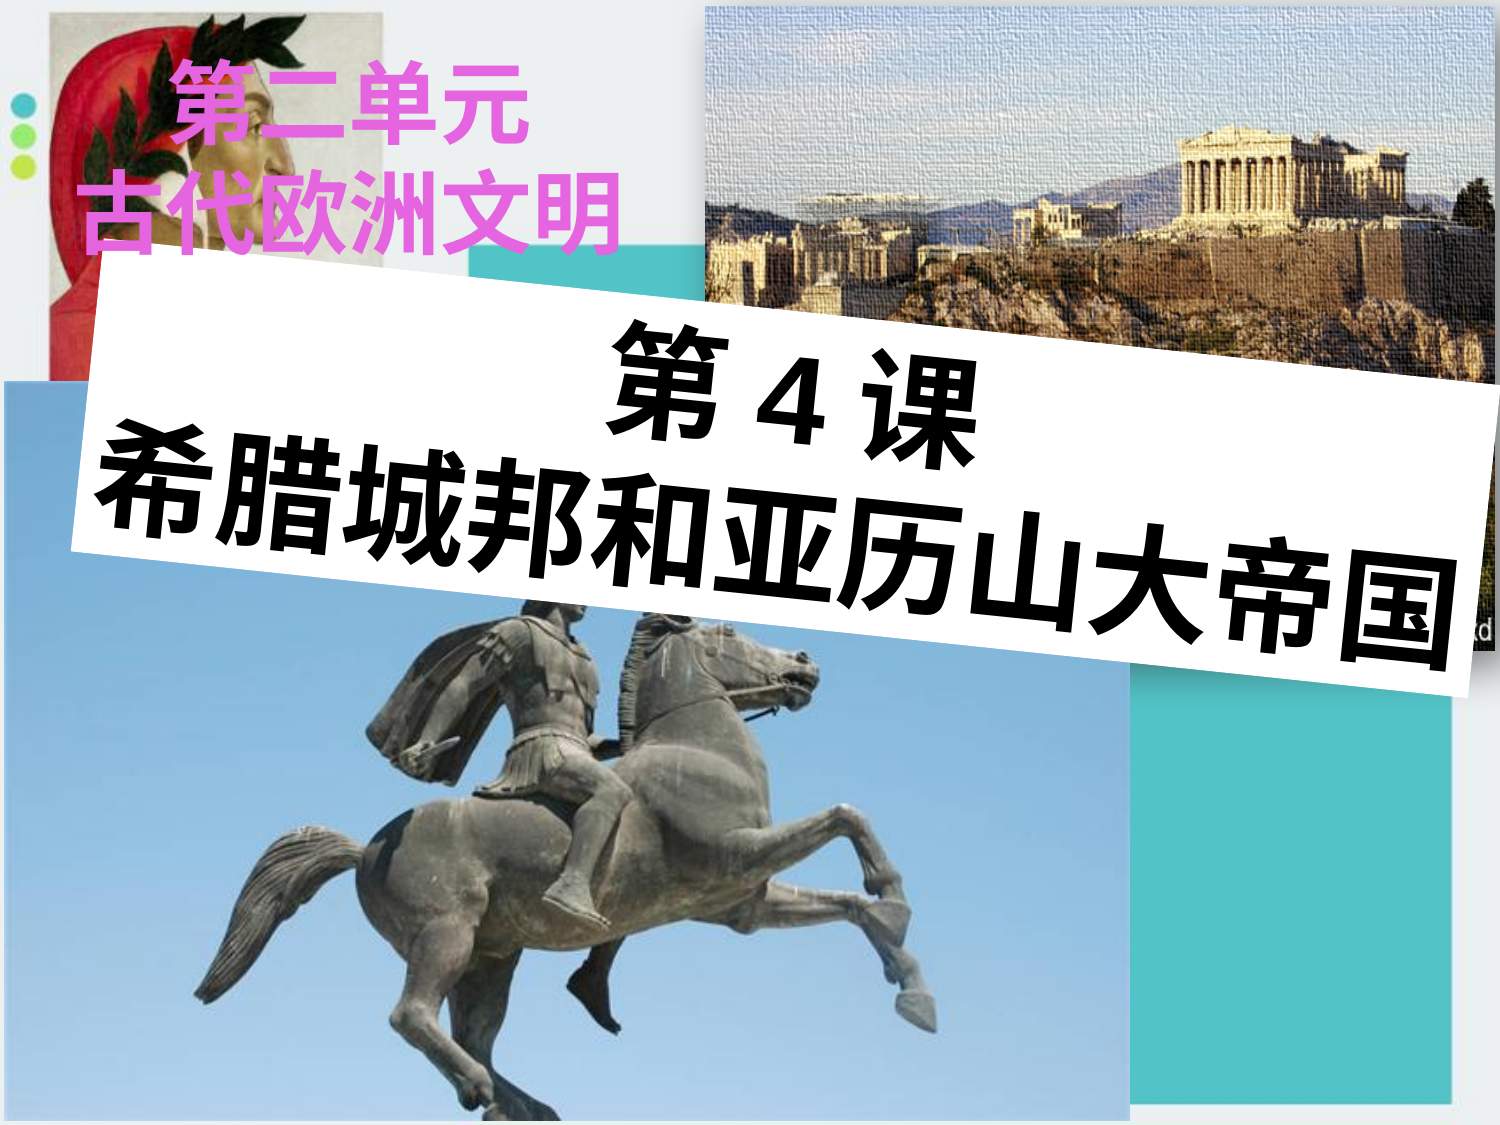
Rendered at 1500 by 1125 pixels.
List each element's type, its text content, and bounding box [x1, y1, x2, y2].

picture [0, 0, 1500, 1125]
text_box 第4课 希腊城邦和亚历山大帝国 [1130, 651, 1473, 699]
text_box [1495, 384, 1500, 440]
text_box 第4课 希腊城邦和亚历山大帝国 [88, 274, 705, 381]
text_box 第二单元 古代欧洲文明 [59, 38, 640, 274]
